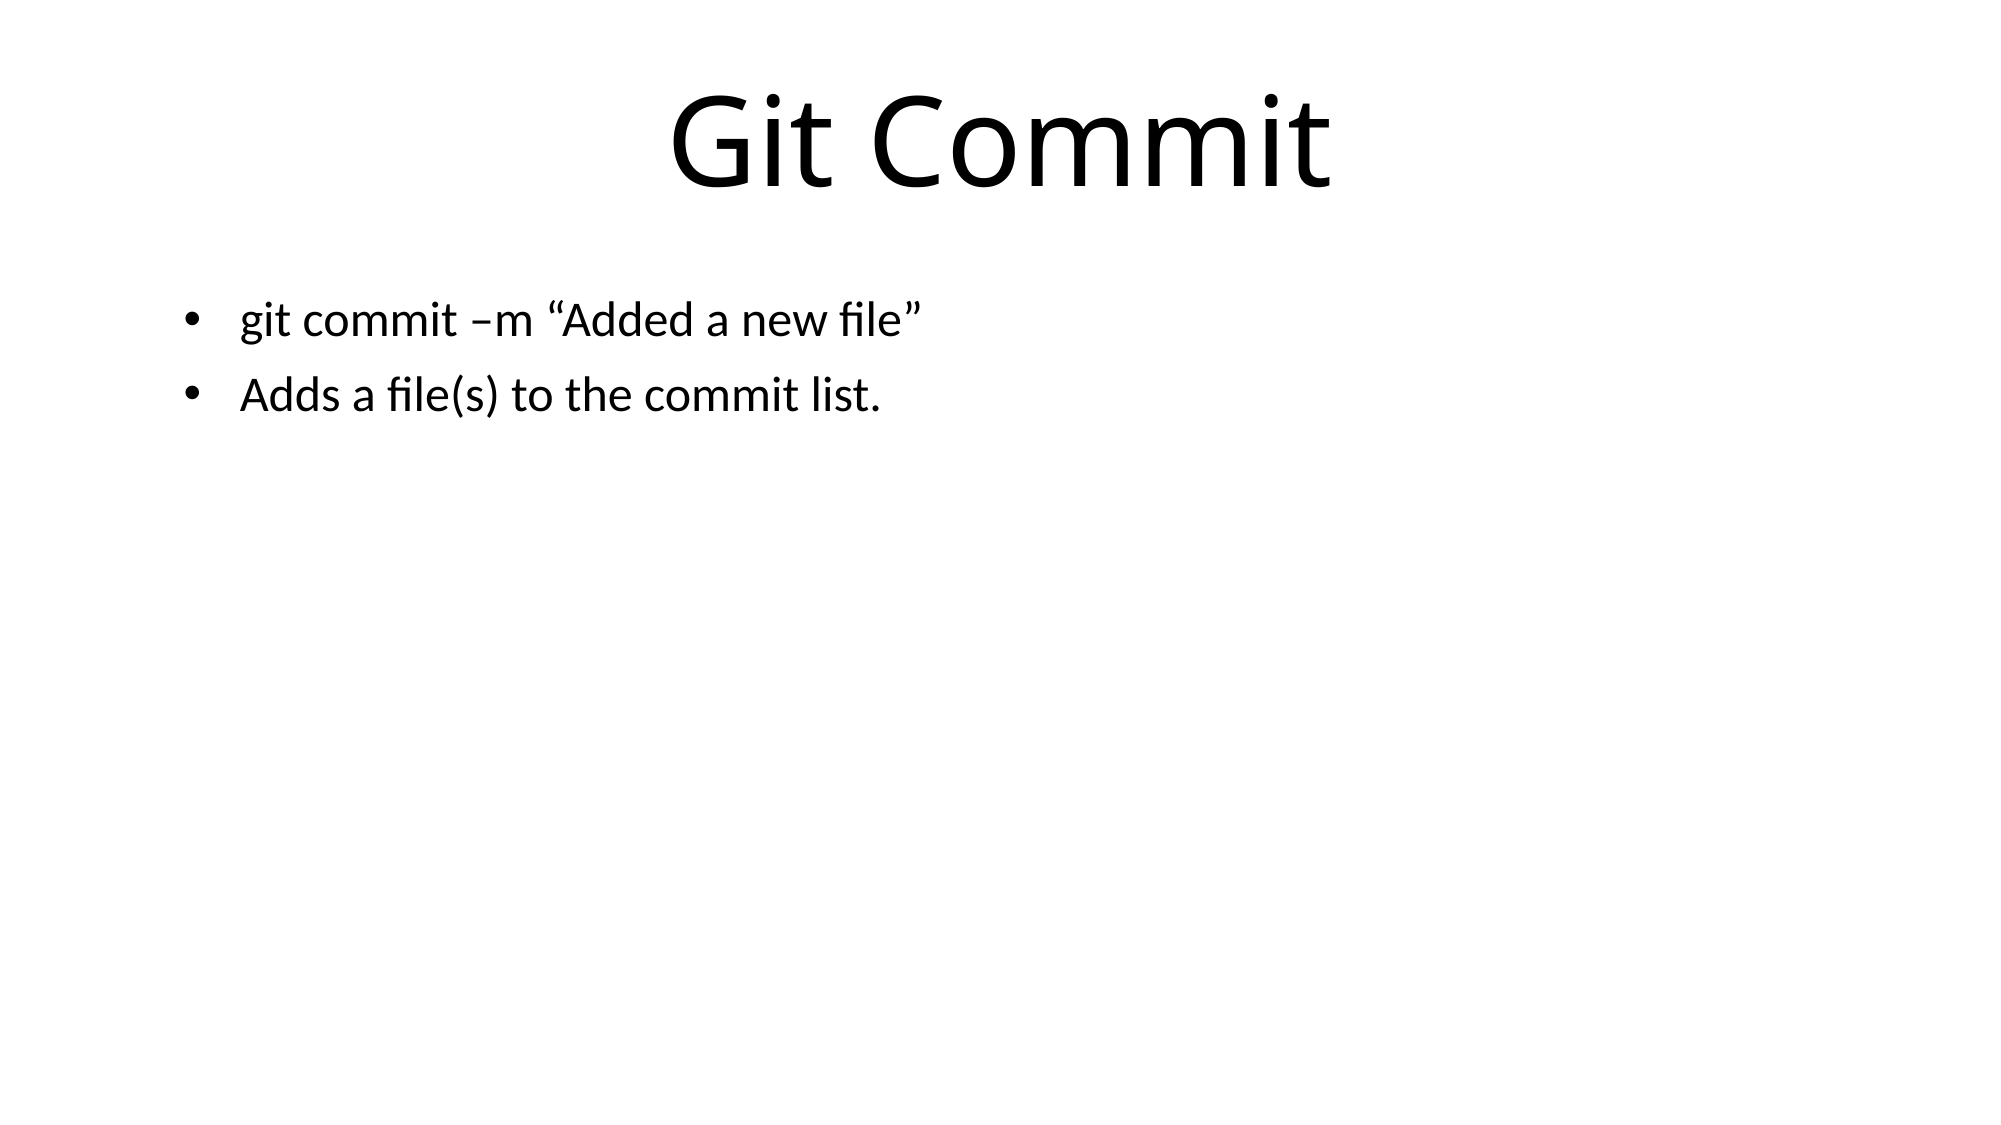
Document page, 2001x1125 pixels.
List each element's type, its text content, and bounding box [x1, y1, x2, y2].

subtitle git commit –m “Added a new file” Adds a file(s) to the commit list. [168, 286, 1909, 1042]
title Git Commit [249, 52, 1750, 222]
